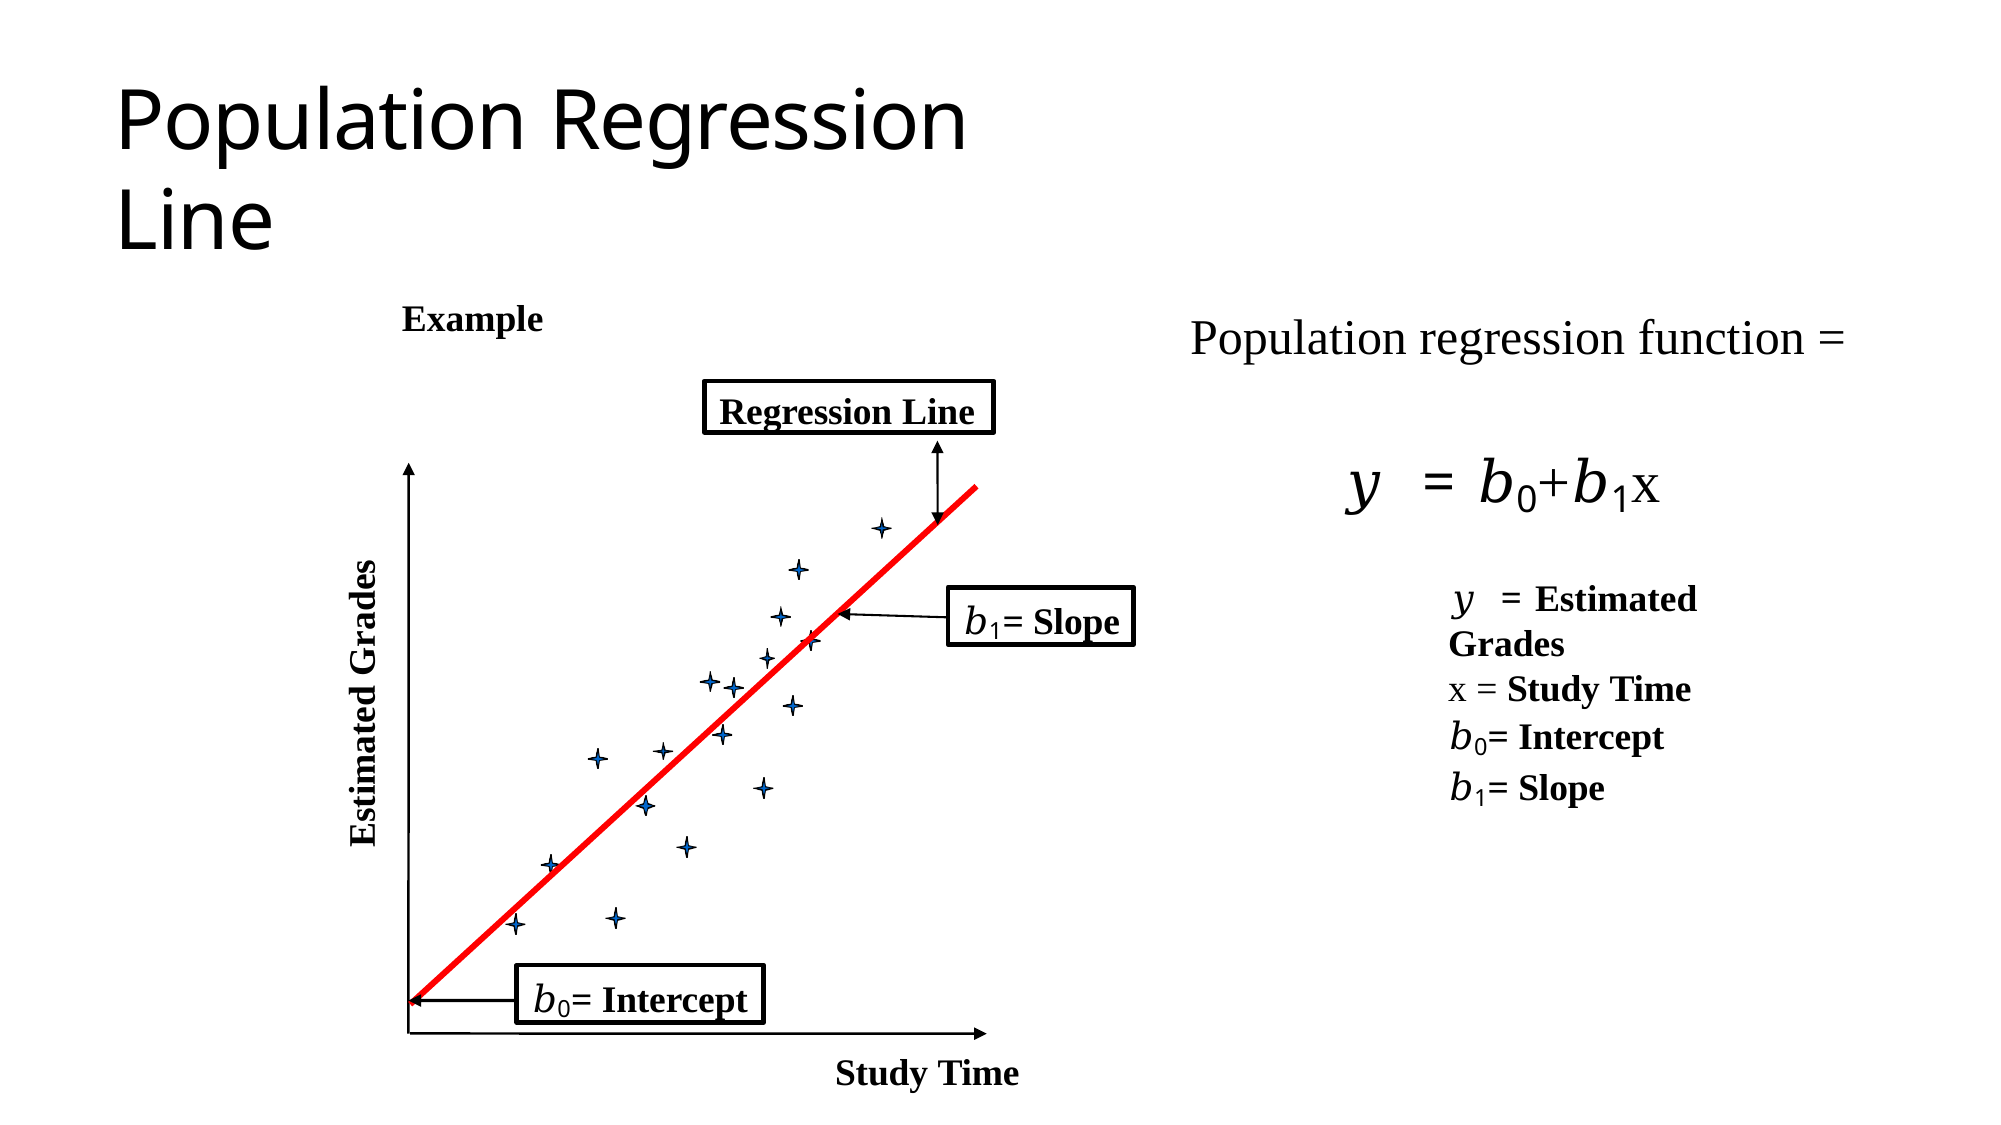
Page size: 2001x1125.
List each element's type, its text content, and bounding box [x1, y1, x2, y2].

text_box Population regression function = [1188, 302, 1846, 365]
text_box Regression Line [704, 381, 994, 433]
title Population Regression Line [112, 63, 1066, 266]
text_box Example [399, 291, 546, 339]
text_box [402, 462, 987, 1040]
text_box 𝑏1= Slope [987, 587, 1134, 645]
text_box Study Time [833, 1046, 1023, 1094]
text_box 𝑦 = 𝑏0+𝑏1x 𝑦 = Estimated Grades x = Study Time 𝑏0= Intercept 𝑏1= Slope [1333, 436, 1812, 812]
text_box Estimated Grades [339, 556, 386, 850]
text_box [931, 440, 944, 462]
